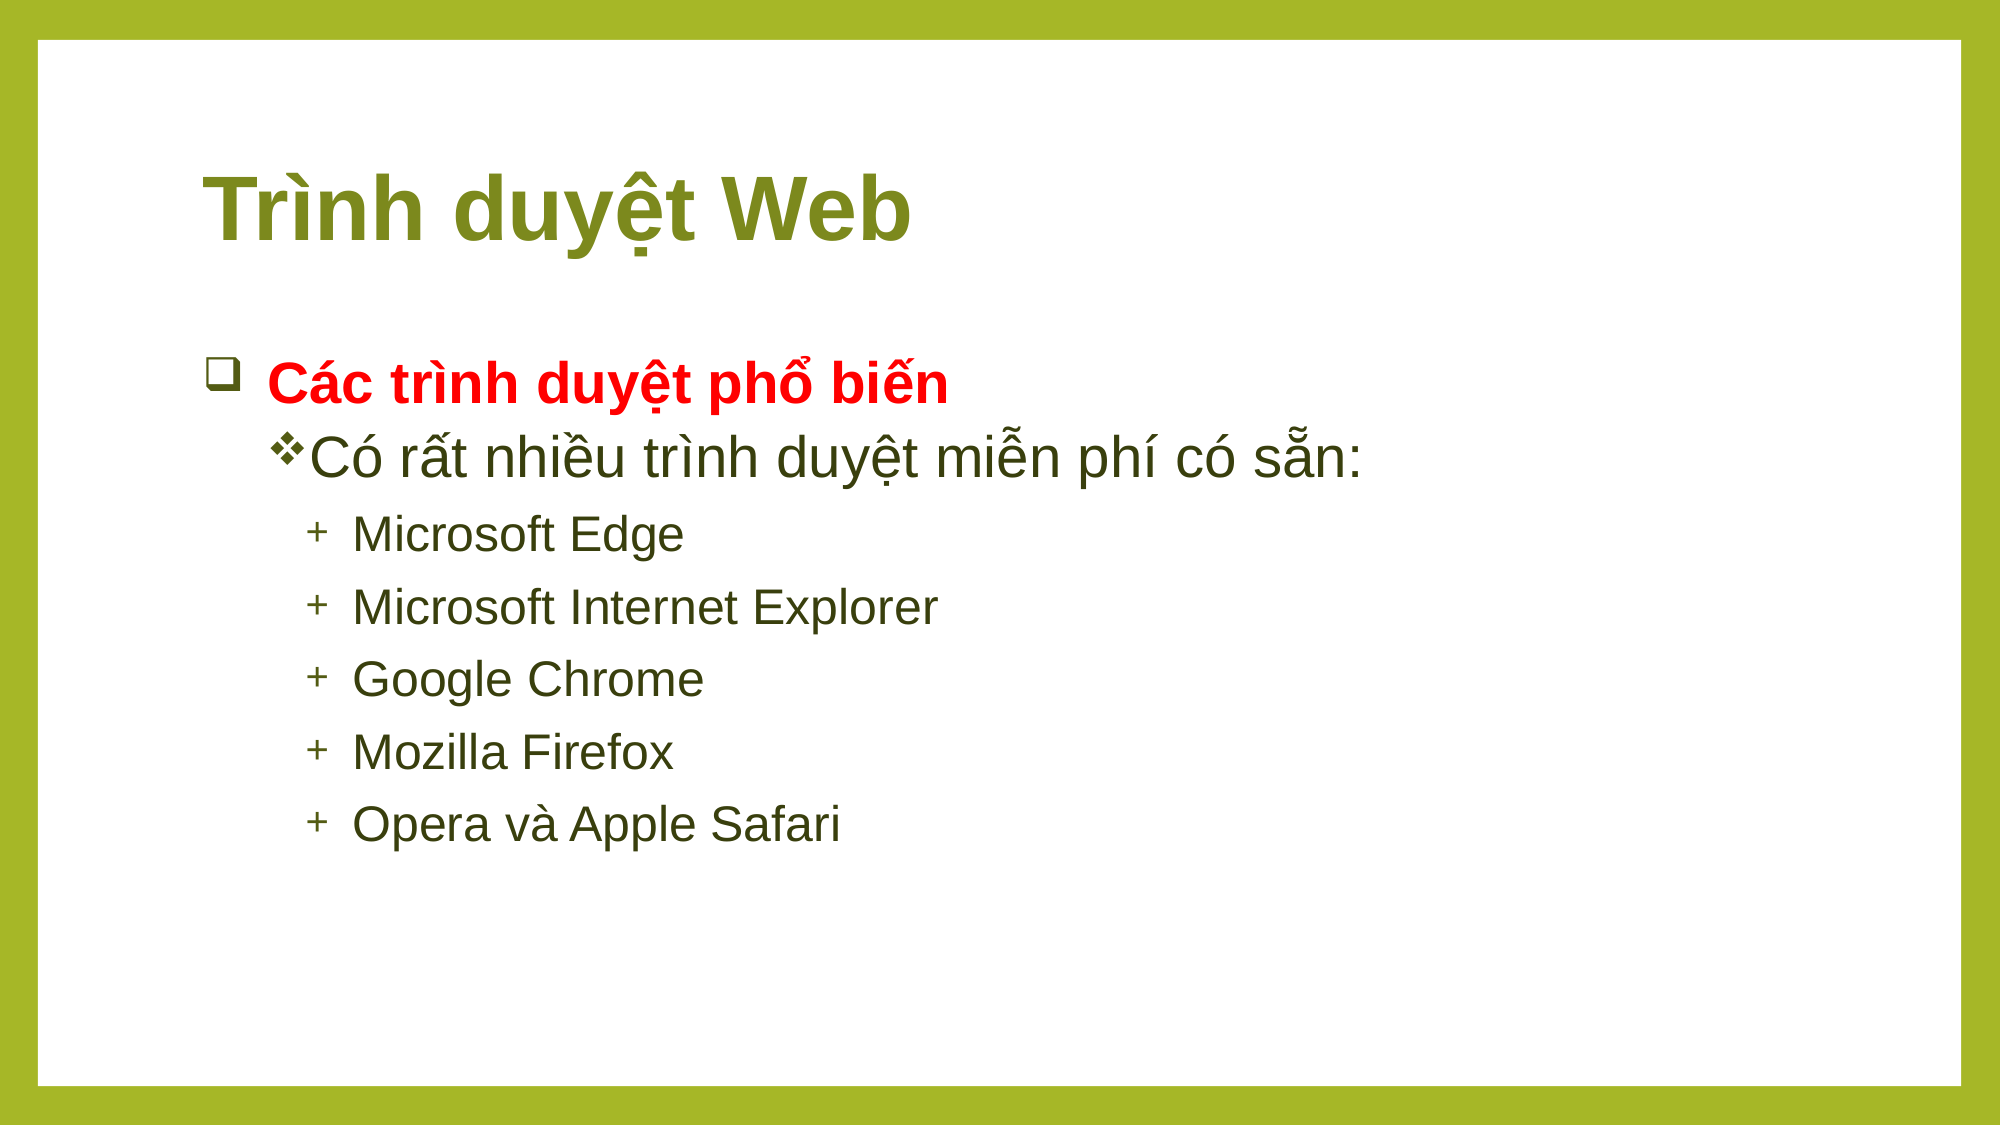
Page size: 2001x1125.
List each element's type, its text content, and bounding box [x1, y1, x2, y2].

list Các trình duyệt phổ biến Có rất nhiều trình duyệt miễn phí có sẵn: Microsoft Edge Microsoft Internet Explorer Google Chrome Mozilla Firefox Opera và Apple Safari [187, 337, 1808, 1000]
title Trình duyệt Web [187, 99, 1808, 323]
